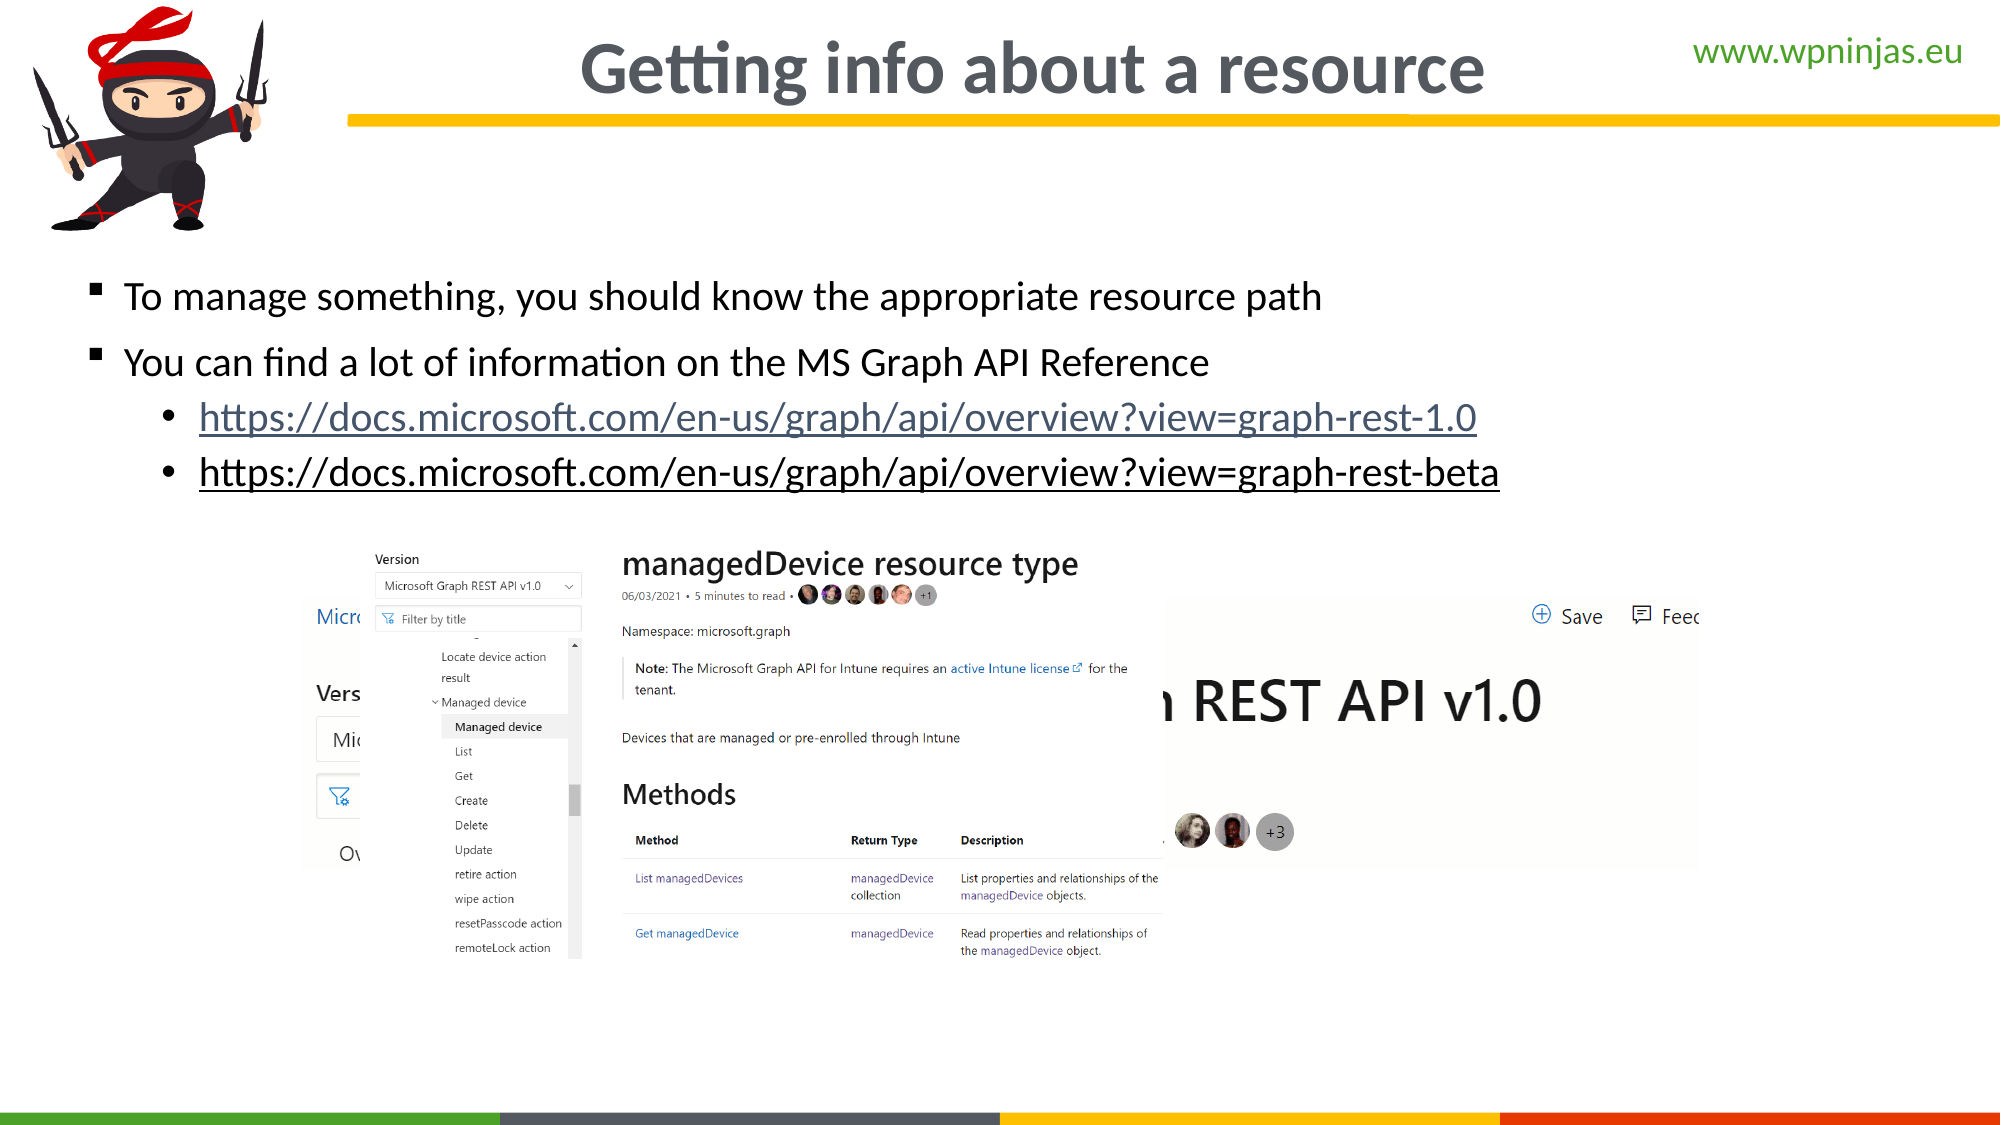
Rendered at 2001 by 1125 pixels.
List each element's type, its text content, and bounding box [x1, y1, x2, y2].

picture [301, 534, 1699, 959]
list Getting info about a resource [383, 21, 1684, 114]
picture [28, 0, 269, 236]
list To manage something, you should know the appropriate resource path You can find a lot of information on the MS Graph API Reference https://docs.microsoft.com/en-us/graph/api/overview?view=graph-rest-1.0 https://docs.microsoft.com/en-us/graph/api/overview?view=graph-rest-beta [71, 266, 1922, 1046]
